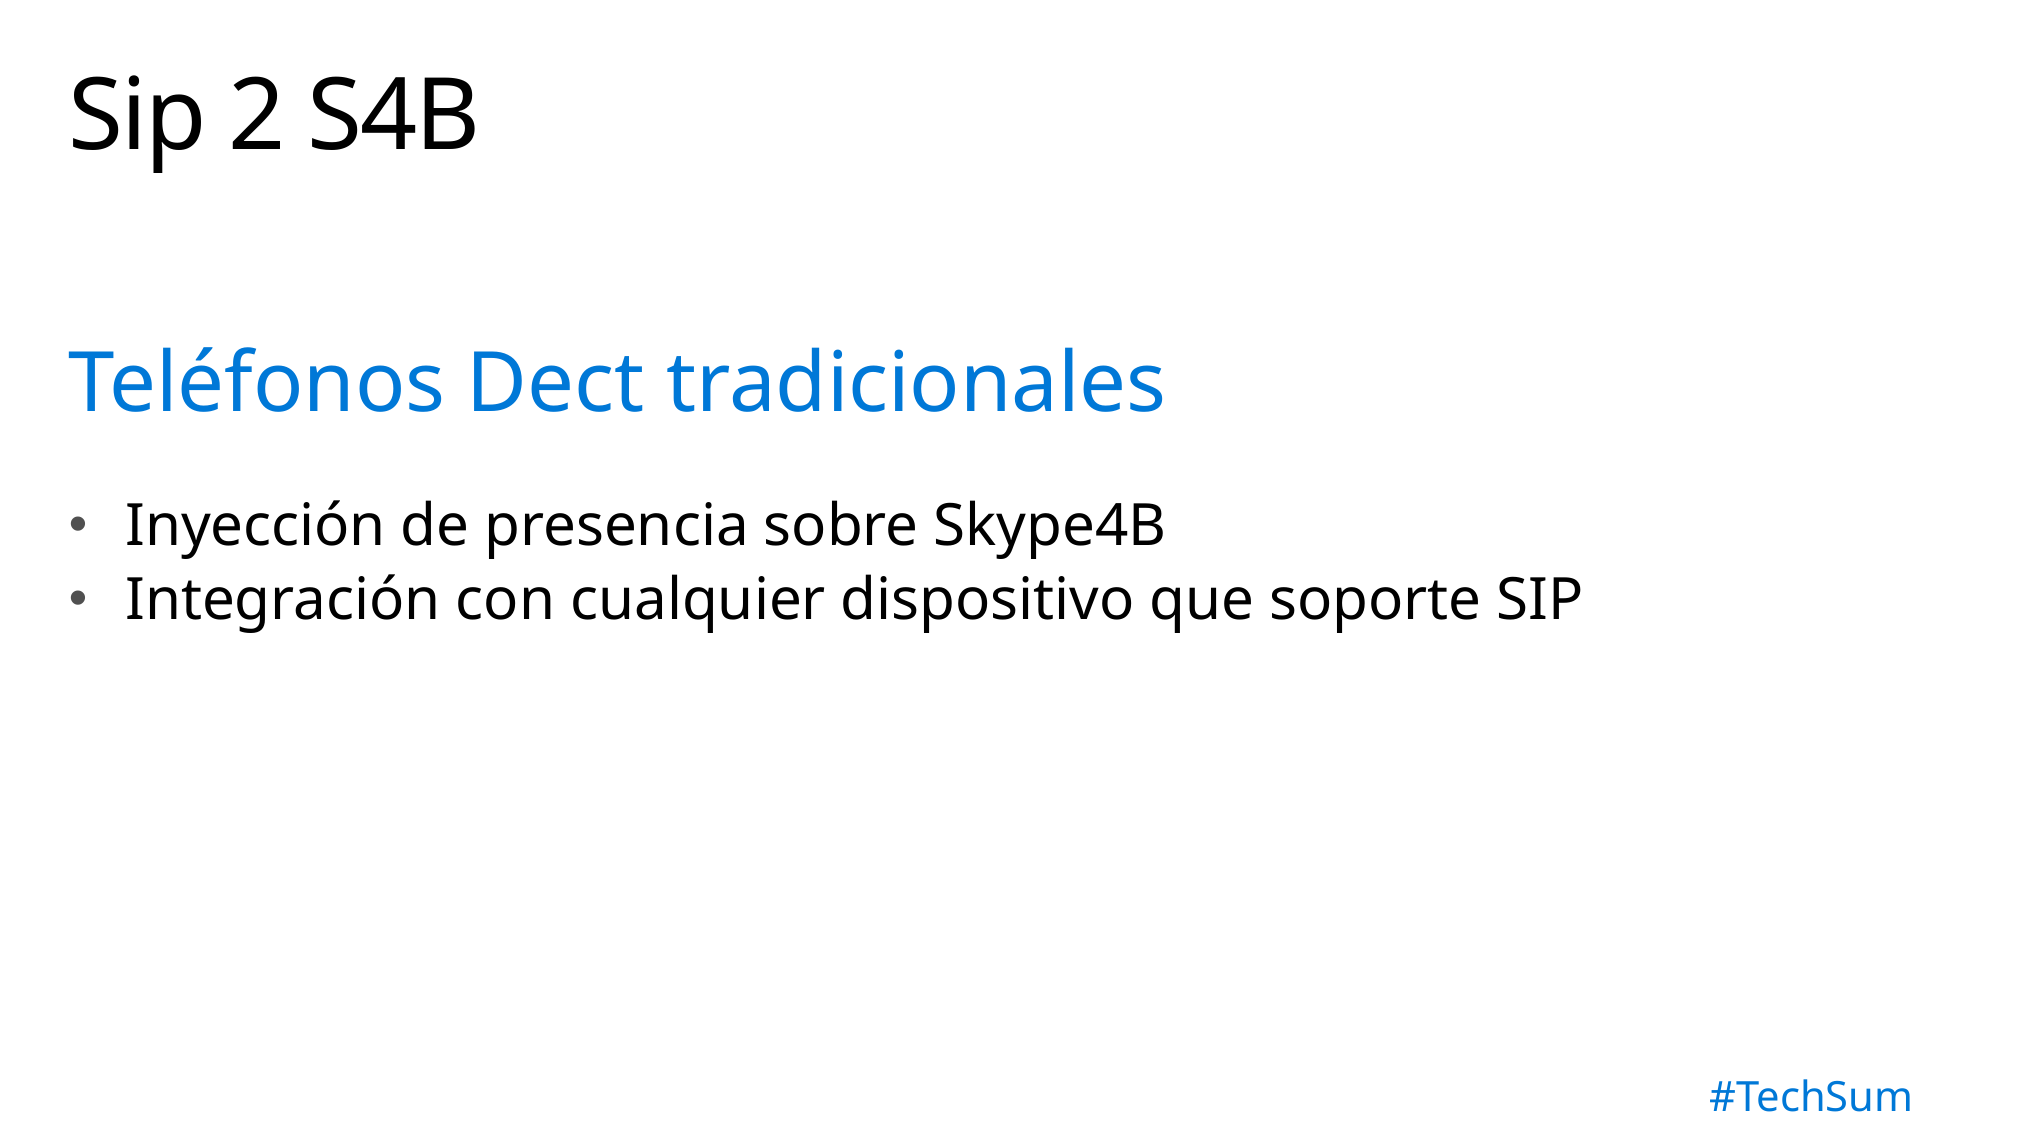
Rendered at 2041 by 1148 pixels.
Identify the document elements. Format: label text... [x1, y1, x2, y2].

title Sip 2 S4B [45, 48, 1996, 199]
list Teléfonos Dect tradicionales Inyección de presencia sobre Skype4B Integración con cualquier dispositivo que soporte SIP [45, 324, 1996, 769]
